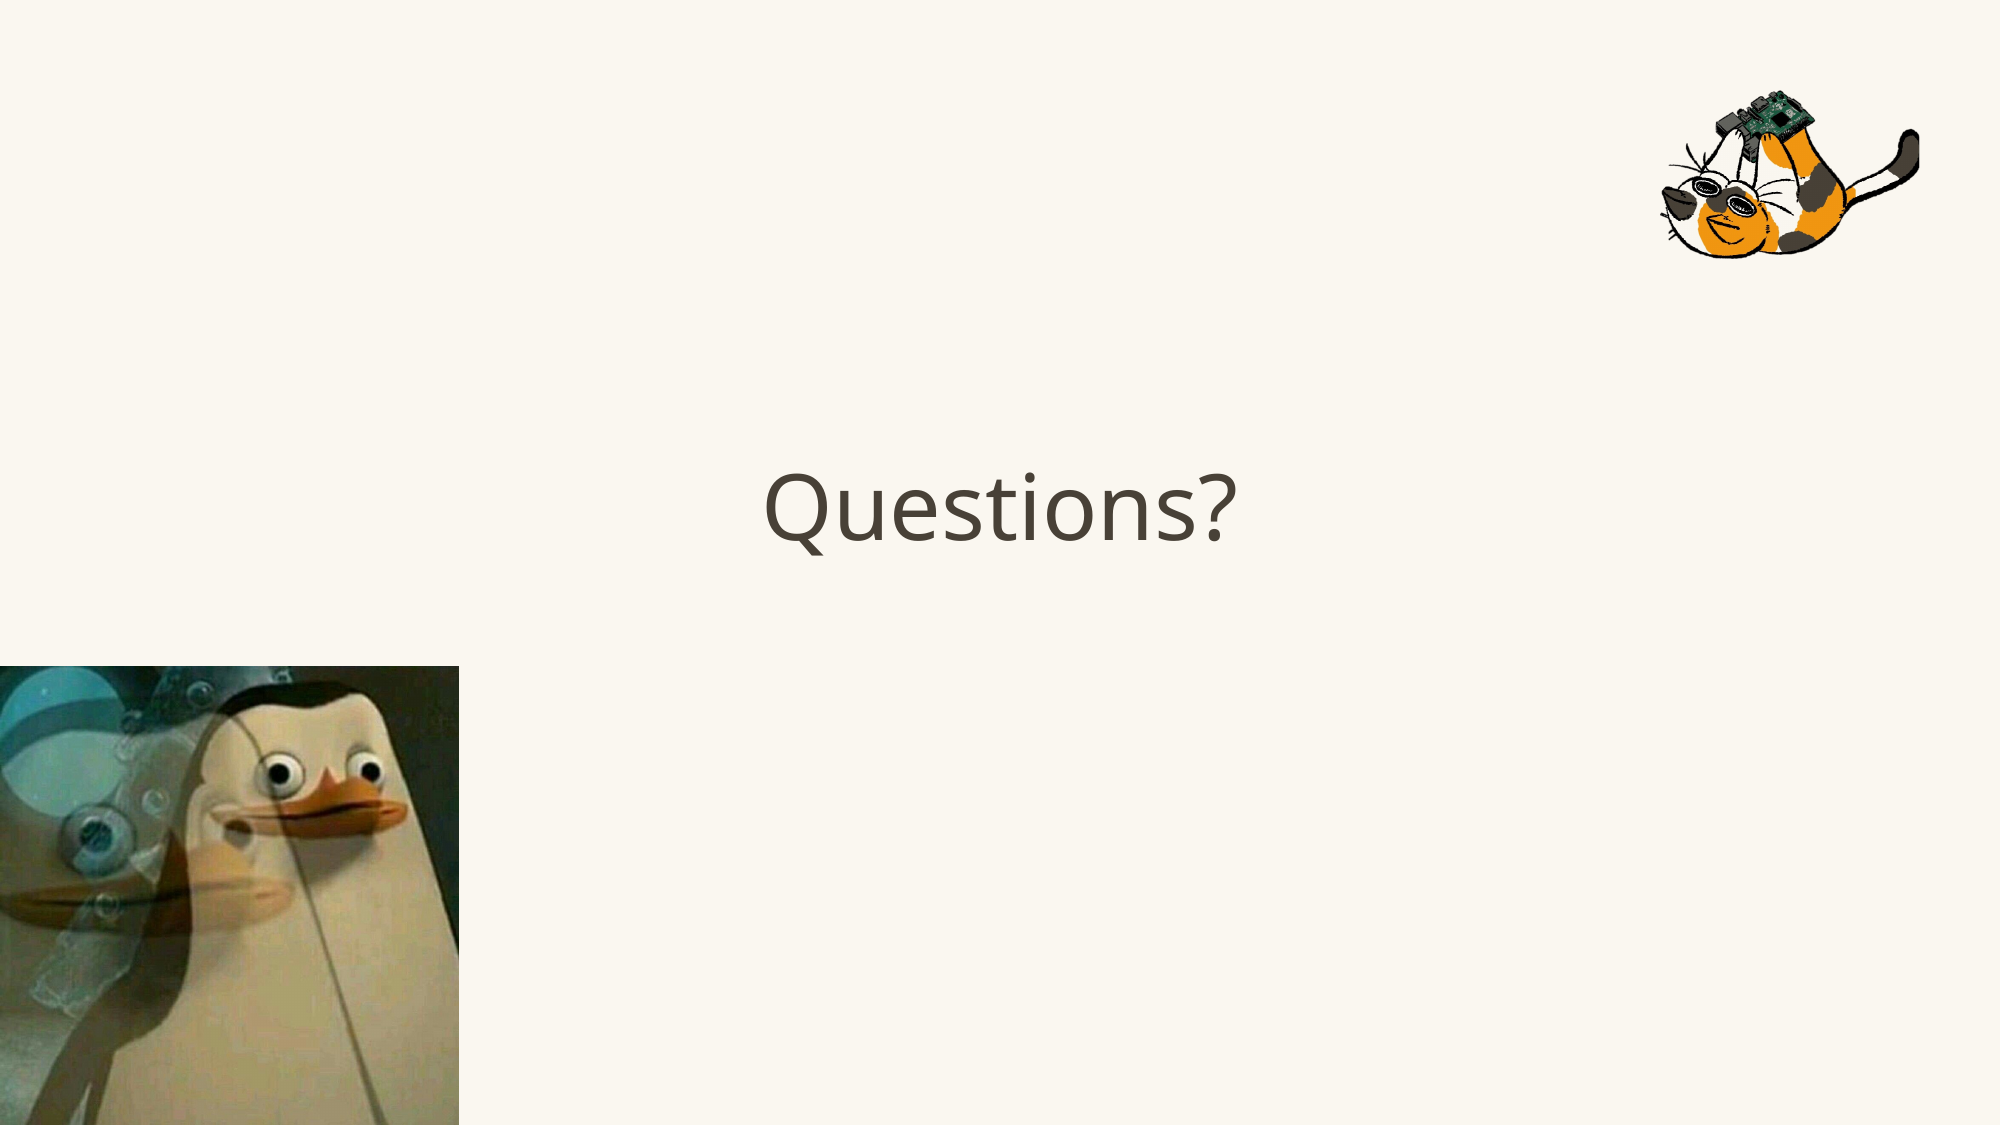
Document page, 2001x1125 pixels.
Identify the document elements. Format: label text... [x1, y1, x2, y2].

picture [1648, 59, 1920, 278]
title Questions? [260, 402, 1740, 620]
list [0, 666, 459, 1125]
